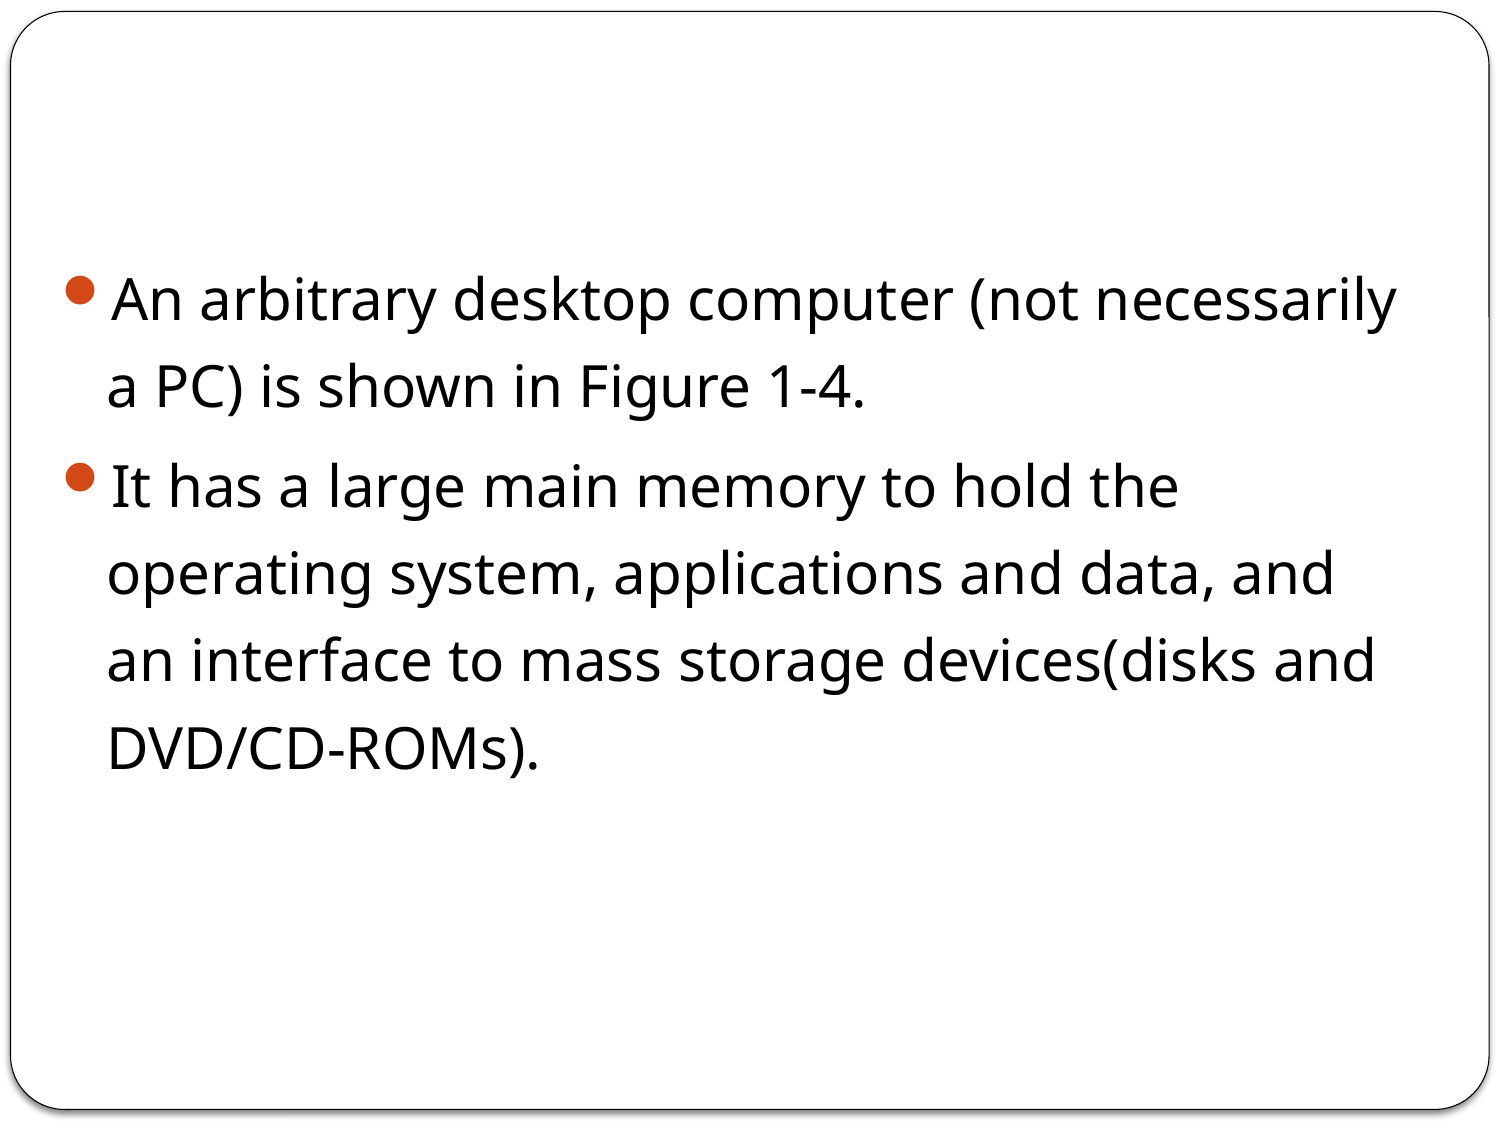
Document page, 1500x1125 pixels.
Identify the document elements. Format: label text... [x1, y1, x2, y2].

list An arbitrary desktop computer (not necessarily a PC) is shown in Figure 1-4. It has a large main memory to hold the operating system, applications and data, and an interface to mass storage devices(disks and DVD/CD-ROMs). [46, 237, 1425, 1079]
